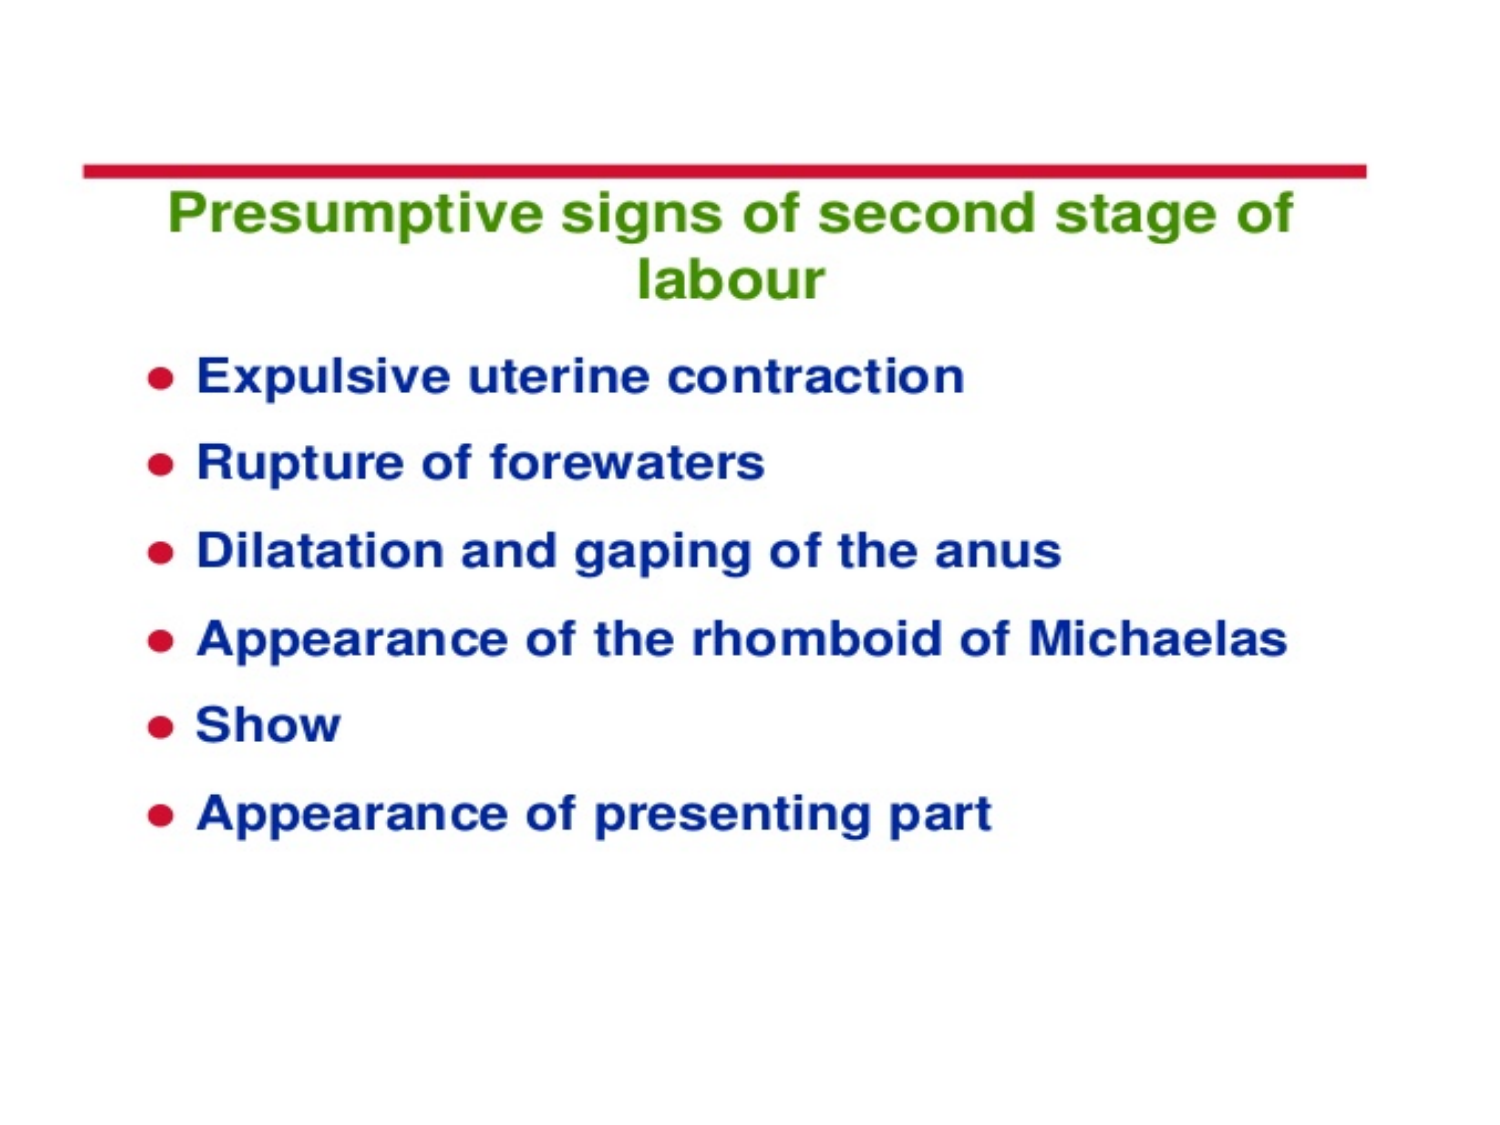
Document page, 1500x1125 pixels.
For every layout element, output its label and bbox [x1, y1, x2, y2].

picture [25, 99, 1438, 1038]
